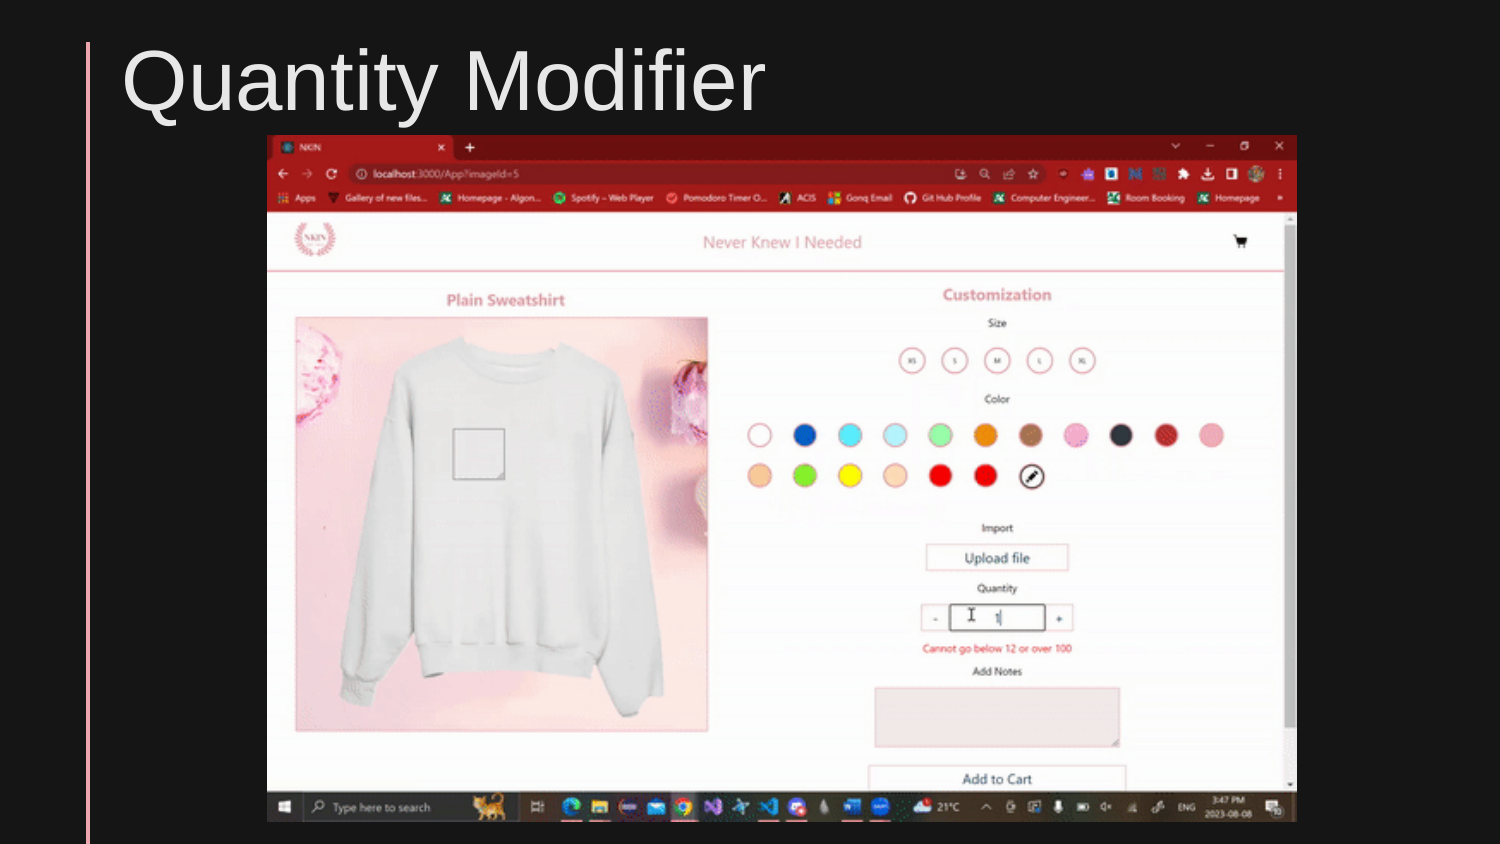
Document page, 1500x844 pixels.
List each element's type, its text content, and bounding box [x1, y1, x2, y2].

picture [267, 135, 1298, 822]
title Quantity Modifier [110, 10, 873, 156]
